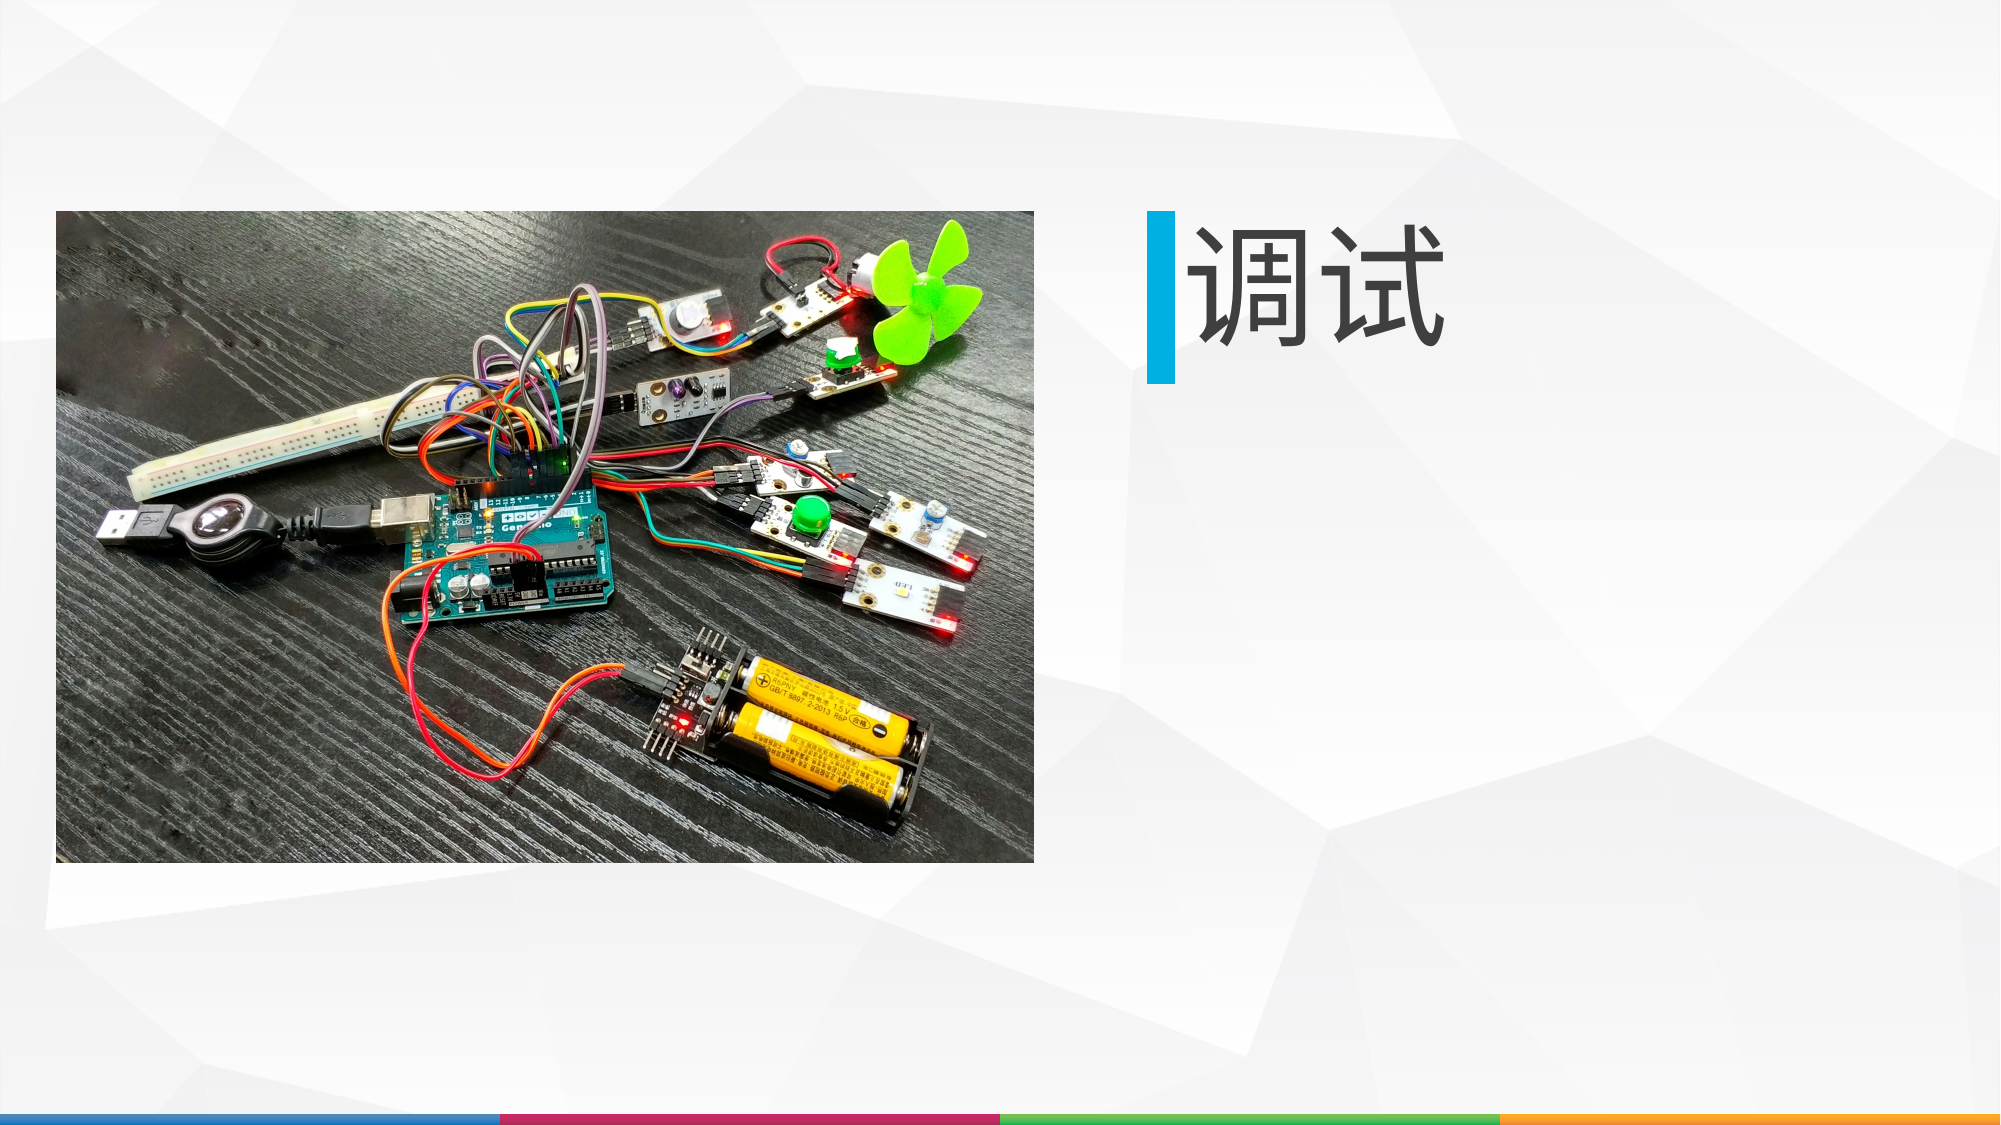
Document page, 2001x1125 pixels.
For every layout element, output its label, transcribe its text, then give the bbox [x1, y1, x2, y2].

picture [0, 0, 2001, 1125]
text_box [1147, 211, 1174, 383]
text_box 调试 [1175, 196, 2000, 371]
